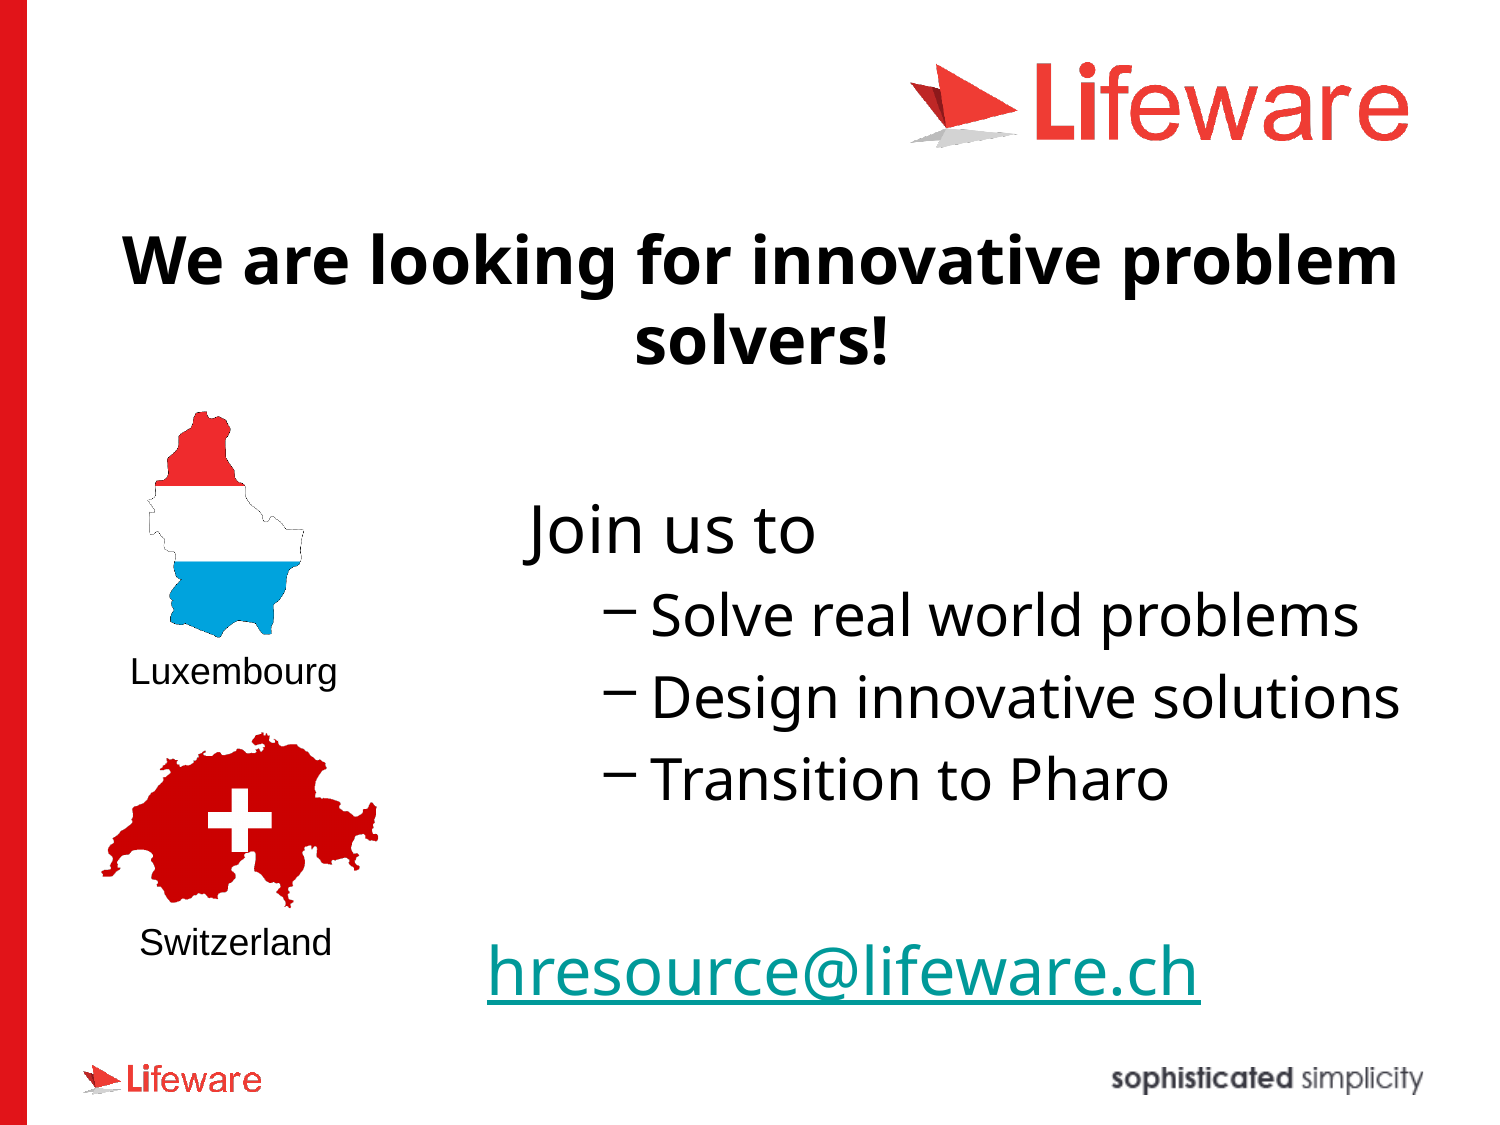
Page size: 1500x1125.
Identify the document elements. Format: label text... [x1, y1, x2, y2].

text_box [100, 400, 379, 972]
picture [898, 0, 1431, 292]
picture [1110, 1071, 1424, 1095]
list We are looking for innovative problem solvers! [86, 210, 1437, 383]
text_box hresource@lifeware.ch [168, 921, 1500, 1071]
picture [0, 0, 27, 1125]
picture [78, 1011, 269, 1125]
text_box Join us to Solve real world problems Design innovative solutions Transition to Pharo [513, 479, 1500, 825]
